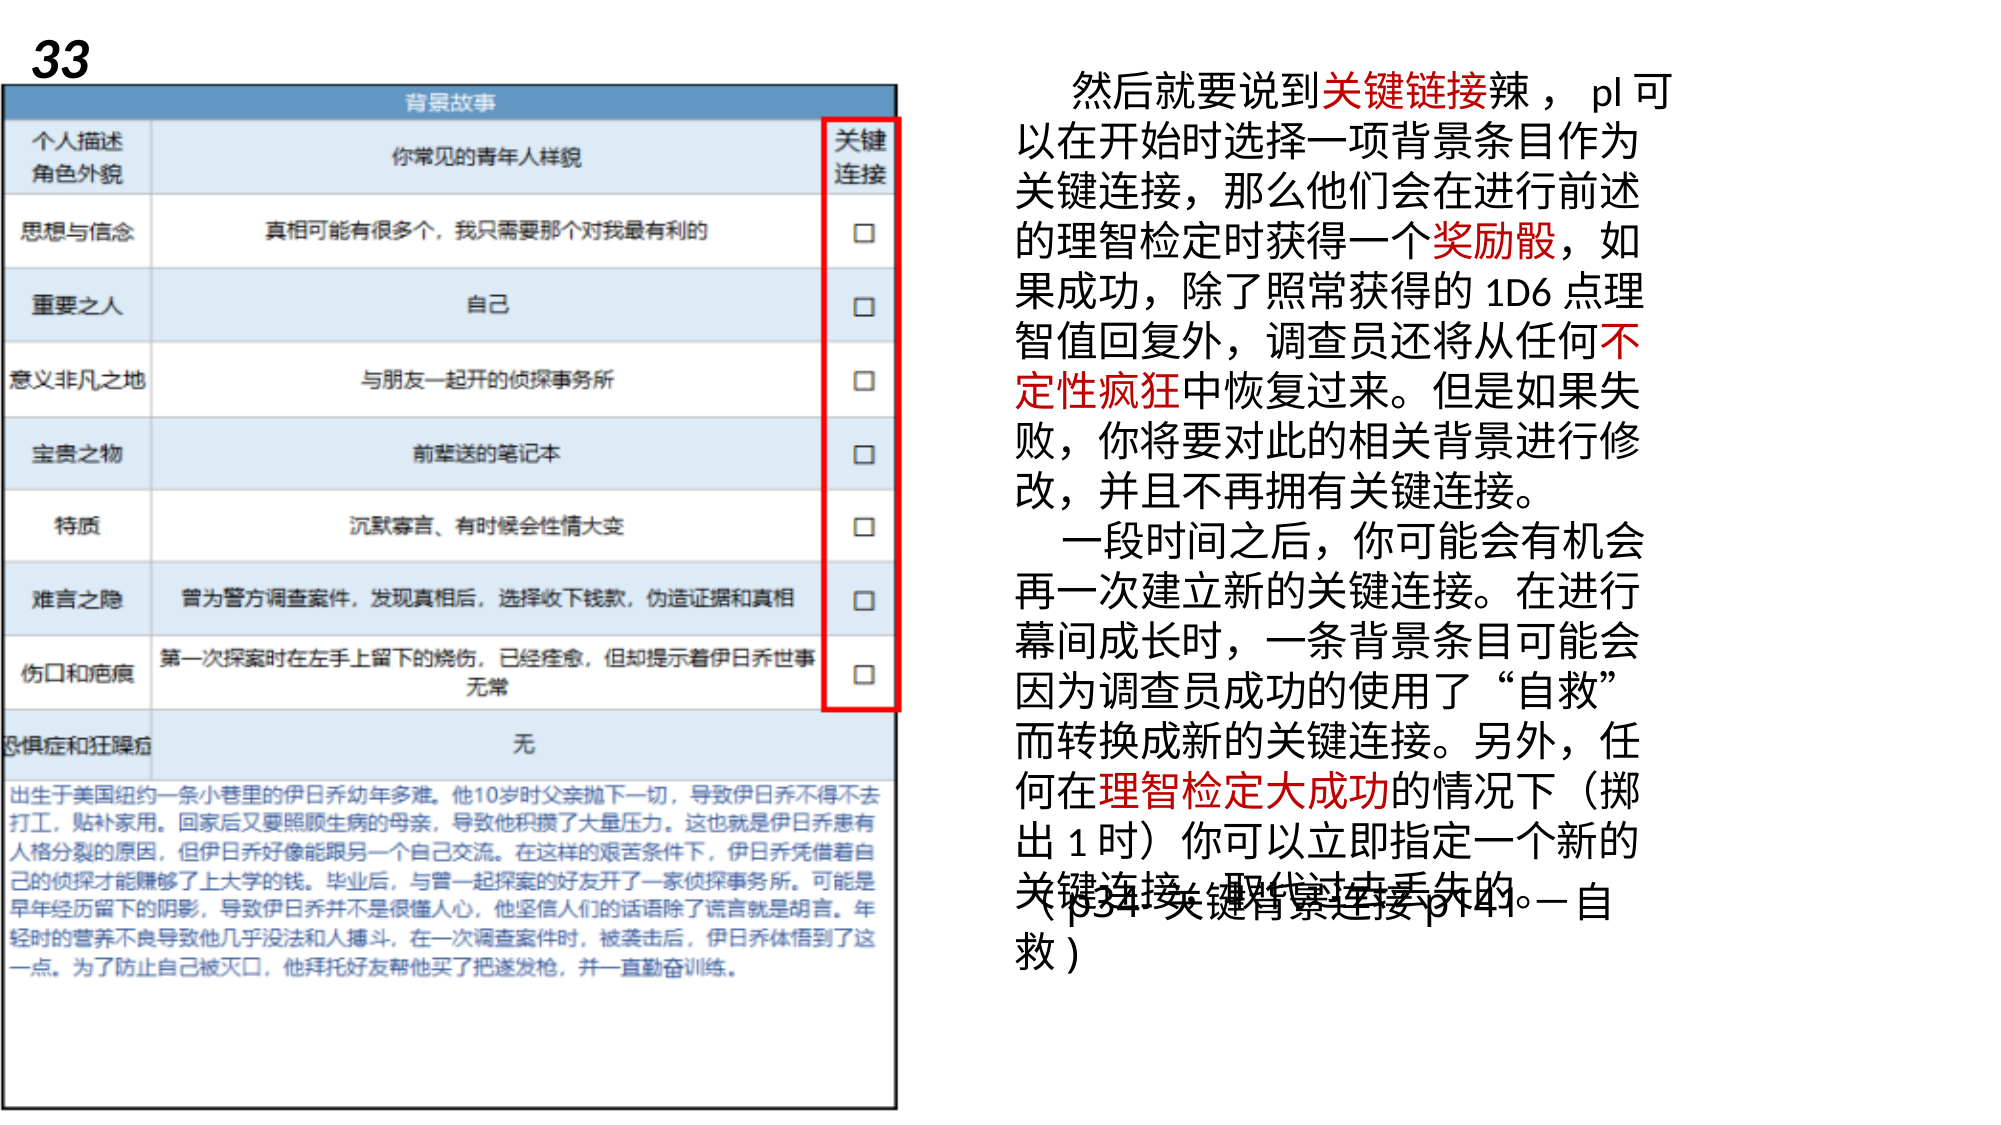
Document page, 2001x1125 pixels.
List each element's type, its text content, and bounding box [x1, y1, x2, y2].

text_box 然后就要说到关键链接辣 ，pl可以在开始时选择一项背景条目作为关键连接，那么他们会在进行前述的理智检定时获得一个奖励骰，如果成功，除了照常获得的1D6点理智值回复外，调查员还将从任何不定性疯狂中恢复过来。但是如果失败，你将要对此的相关背景进行修改，并且不再拥有关键连接。 一段时间之后，你可能会有机会再一次建立新的关键连接。在进行幕间成长时，一条背景条目可能会因为调查员成功的使用了“自救”而转换成新的关键连接。另外，任何在理智检定大成功的情况下（掷出1时）你可以立即指定一个新的关键连接，取代过去丢失的。 [999, 57, 1694, 923]
text_box 33 [14, 12, 144, 79]
text_box （p34-关键背景连接p141－自救) [999, 923, 1644, 984]
picture [0, 79, 923, 1124]
